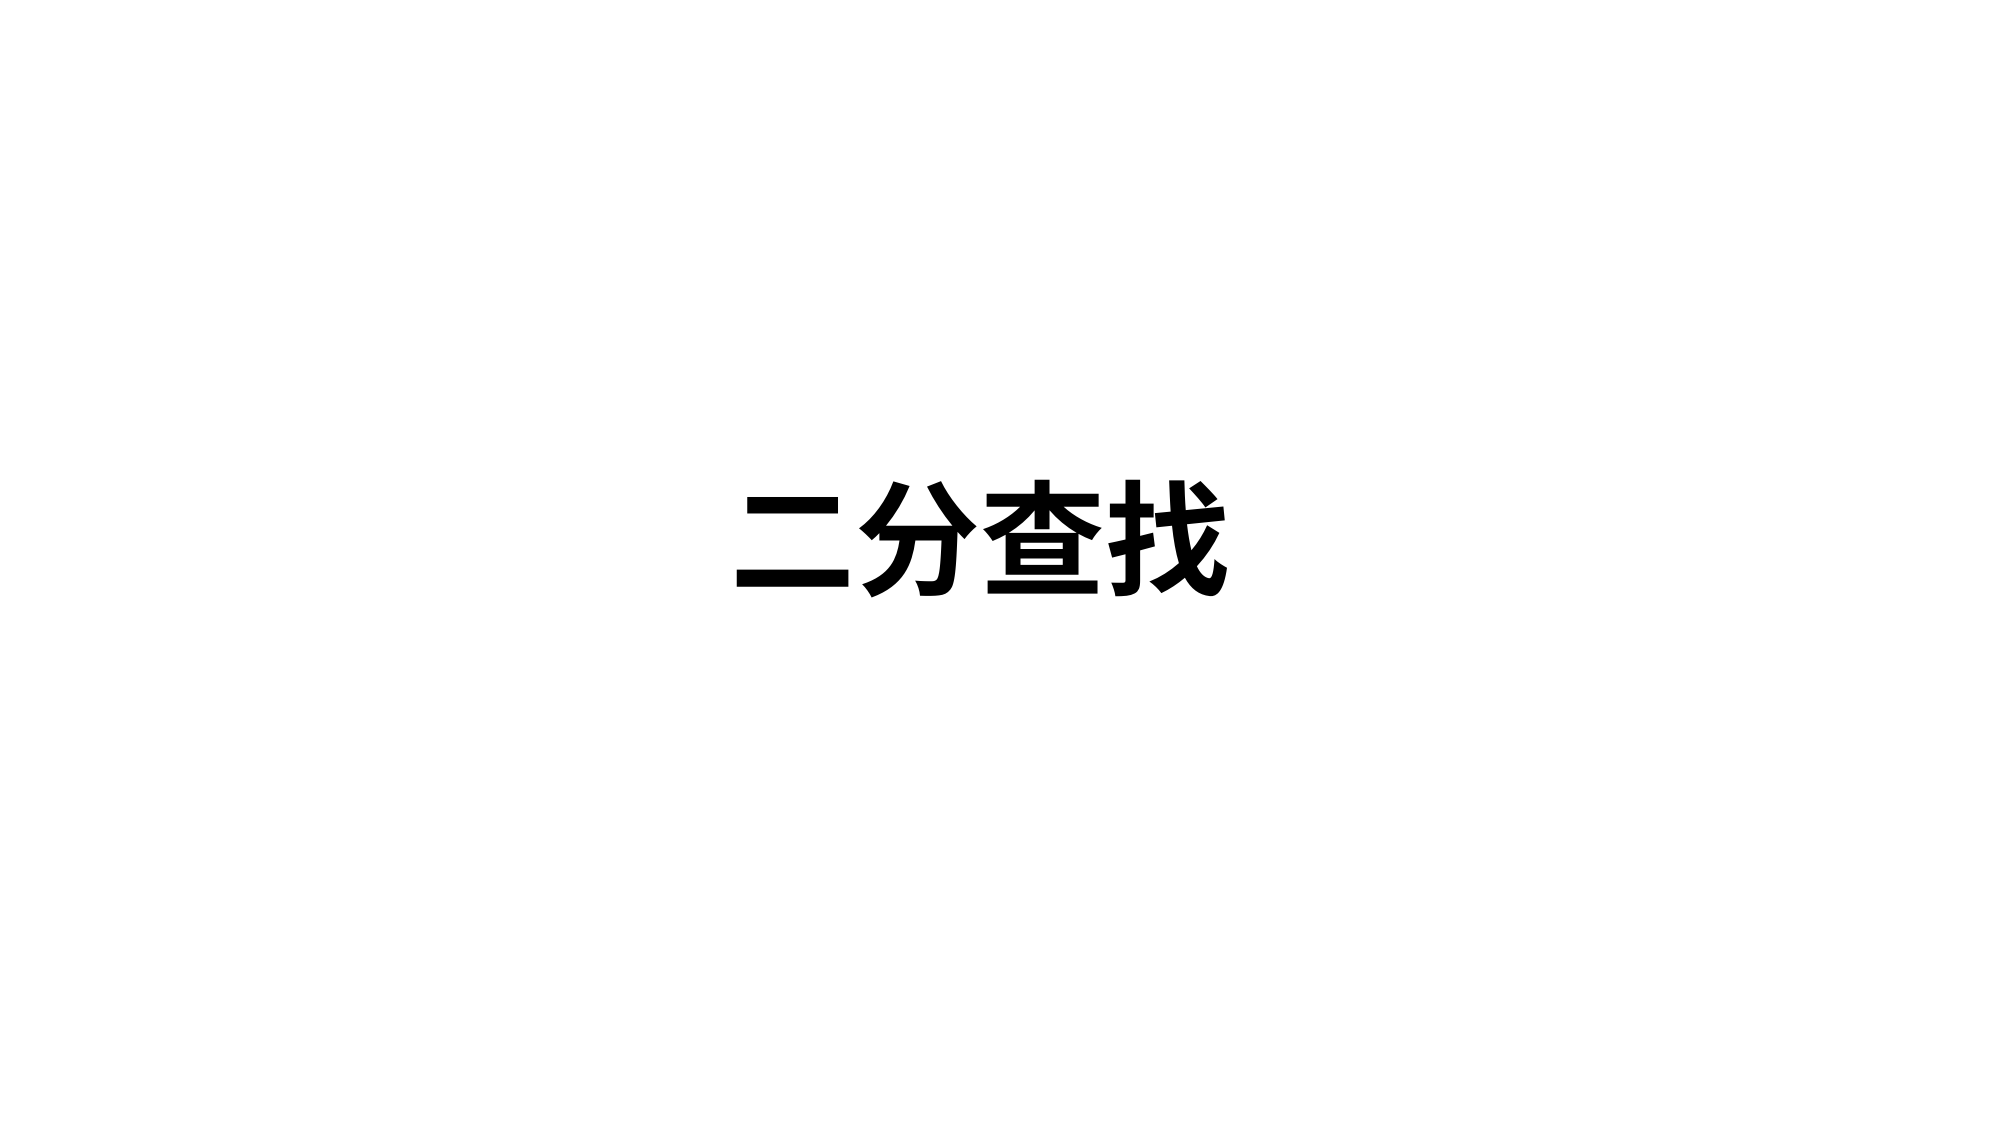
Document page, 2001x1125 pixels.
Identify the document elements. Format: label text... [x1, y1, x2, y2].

title 二分查找 [118, 437, 1843, 656]
